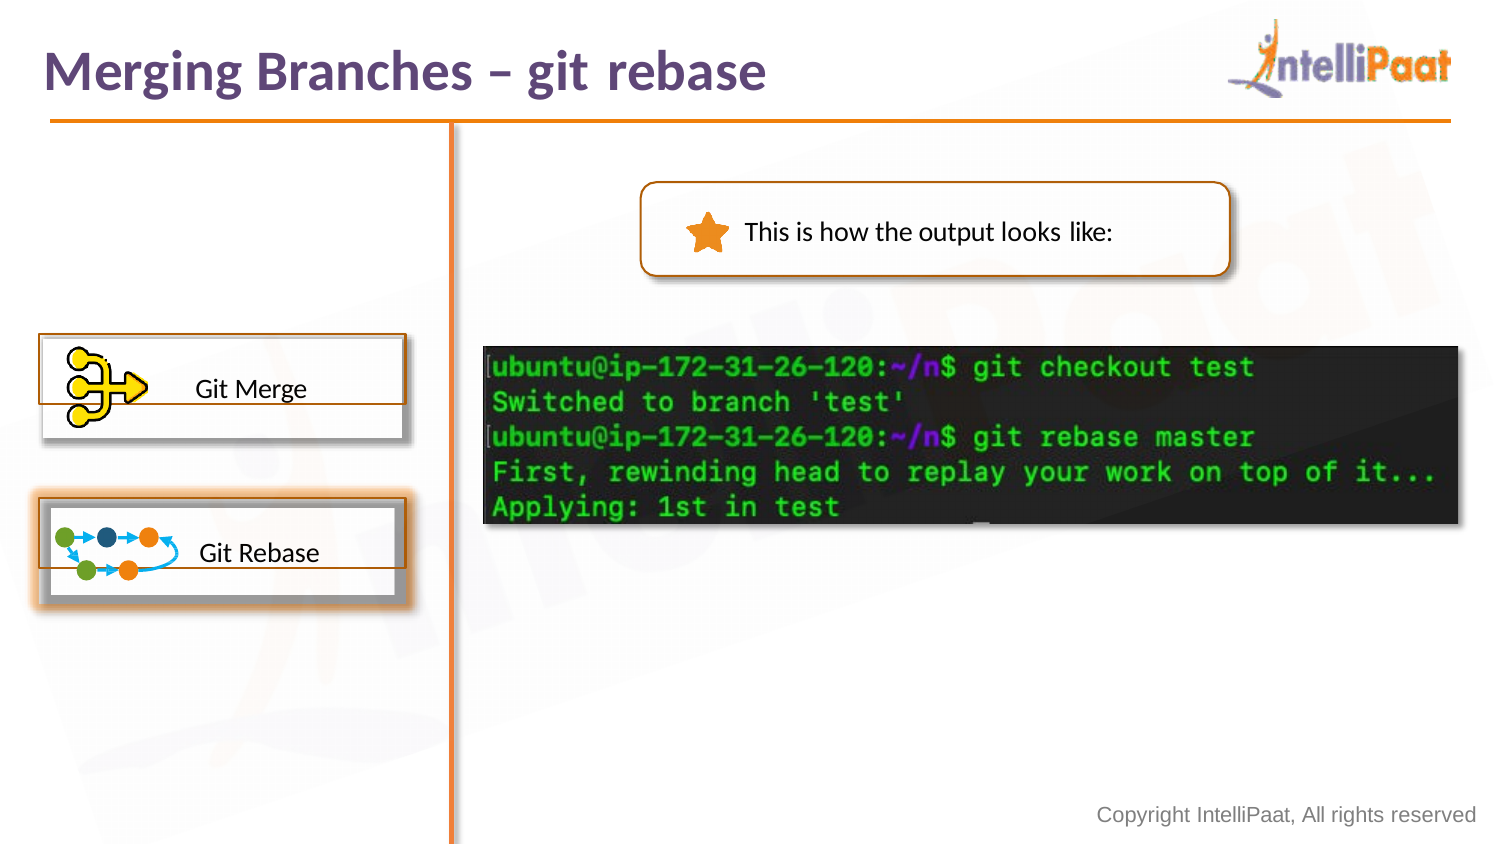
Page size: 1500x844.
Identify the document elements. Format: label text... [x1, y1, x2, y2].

text_box [0, 0, 1494, 844]
footer Copyright IntelliPaat, All rights reserved [1094, 801, 1485, 844]
